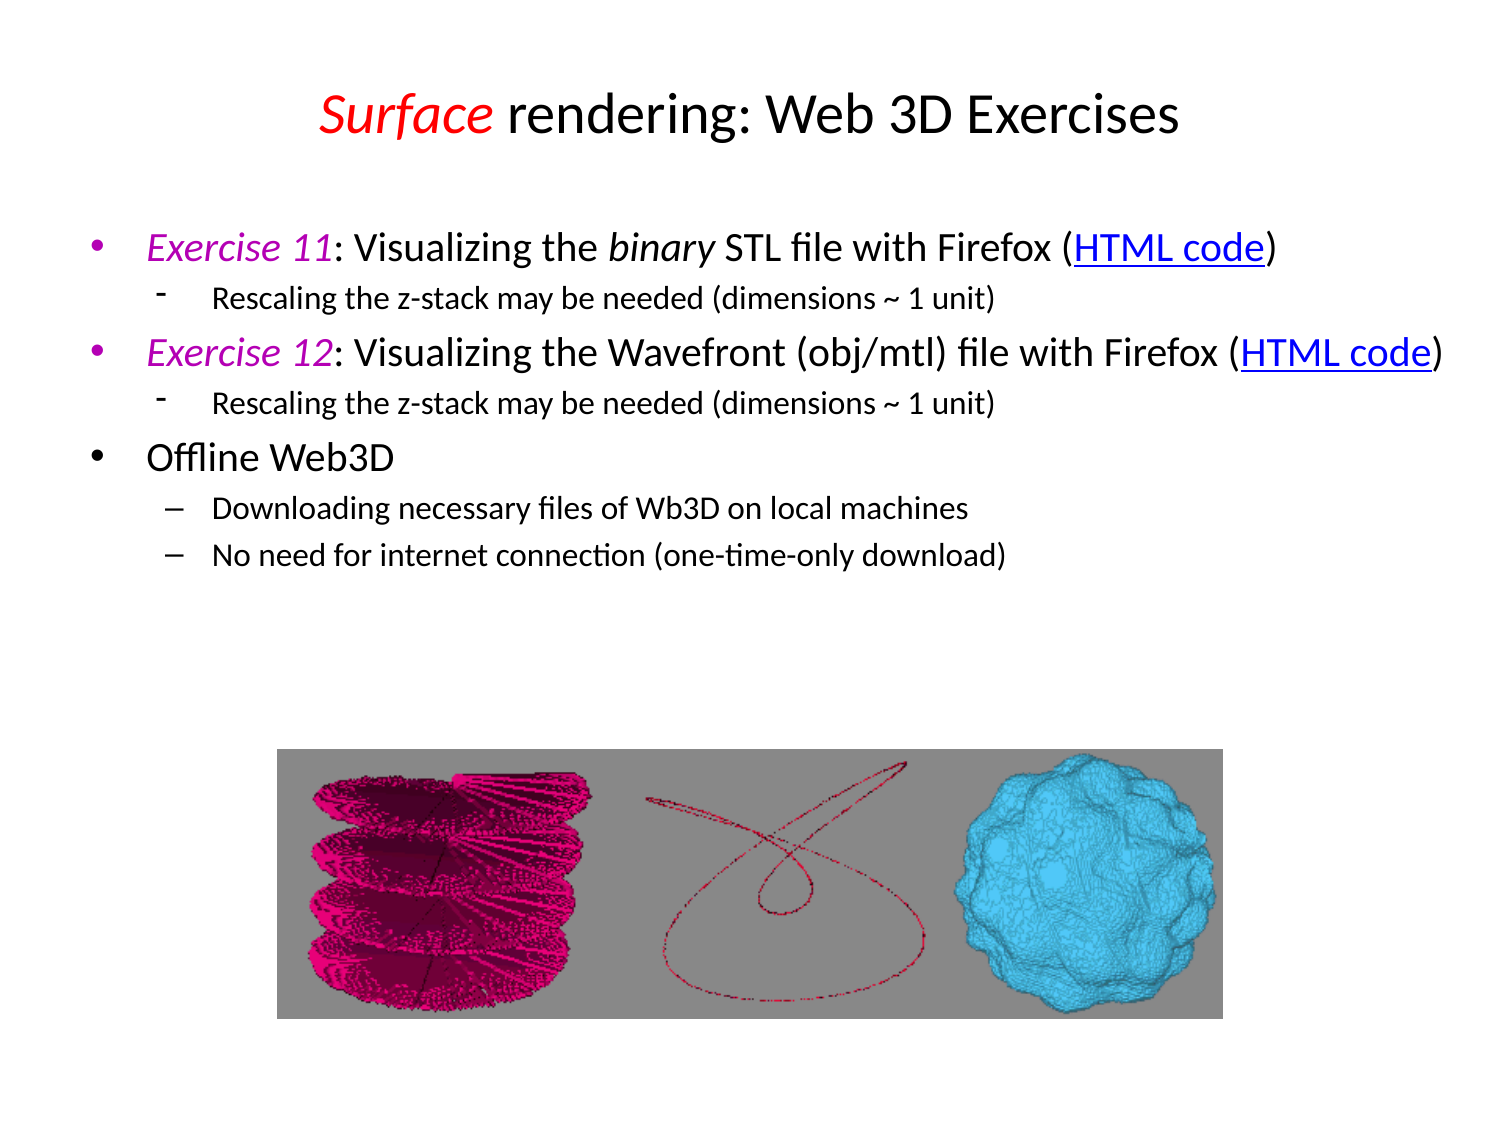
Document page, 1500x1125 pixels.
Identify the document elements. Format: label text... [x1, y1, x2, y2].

picture [277, 749, 1223, 1019]
title Surface rendering: Web 3D Exercises [75, 45, 1425, 175]
list Exercise 11: Visualizing the binary STL file with Firefox (HTML code) Rescaling the z-stack may be needed (dimensions ~ 1 unit) Exercise 12: Visualizing the Wavefront (obj/mtl) file with Firefox (HTML code) Rescaling the z-stack may be needed (dimensions ~ 1 unit) Offline Web3D Downloading necessary files of Wb3D on local machines No need for internet connection (one-time-only download) [75, 212, 1463, 626]
